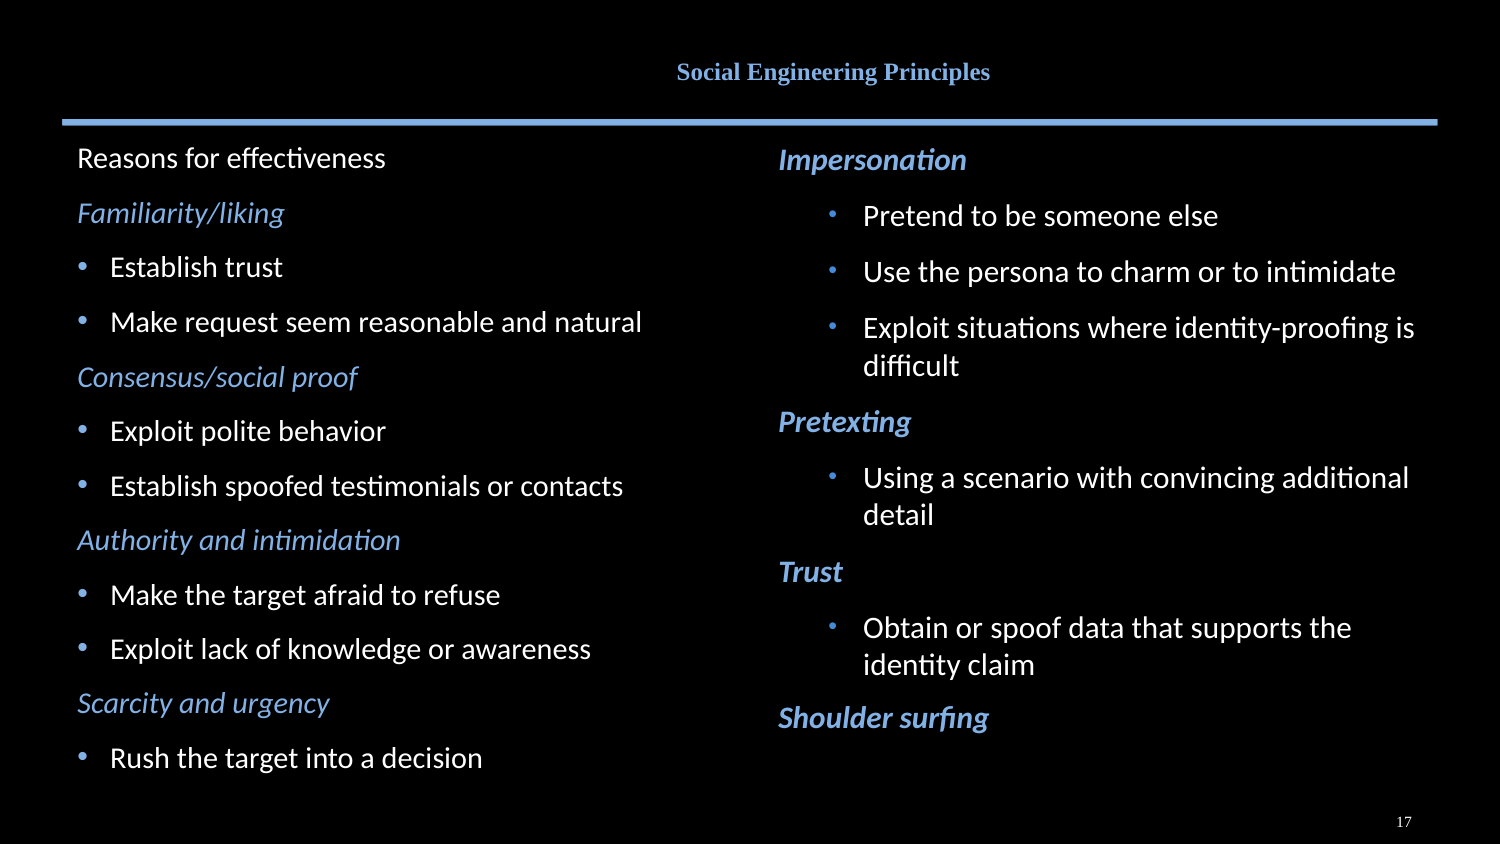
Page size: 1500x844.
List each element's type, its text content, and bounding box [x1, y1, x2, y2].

slide_number 17 [1310, 802, 1499, 841]
text_box Impersonation Pretend to be someone else Use the persona to charm or to intimidate Exploit situations where identity-proofing is difficult Pretexting Using a scenario with convincing additional detail Trust Obtain or spoof data that supports the identity claim Shoulder surfing [763, 131, 1440, 788]
list Reasons for effectiveness Familiarity/liking Establish trust Make request seem reasonable and natural Consensus/social proof Exploit polite behavior Establish spoofed testimonials or contacts Authority and intimidation Make the target afraid to refuse Exploit lack of knowledge or awareness Scarcity and urgency Rush the target into a decision [62, 131, 763, 788]
title Social Engineering Principles [227, 9, 1440, 132]
